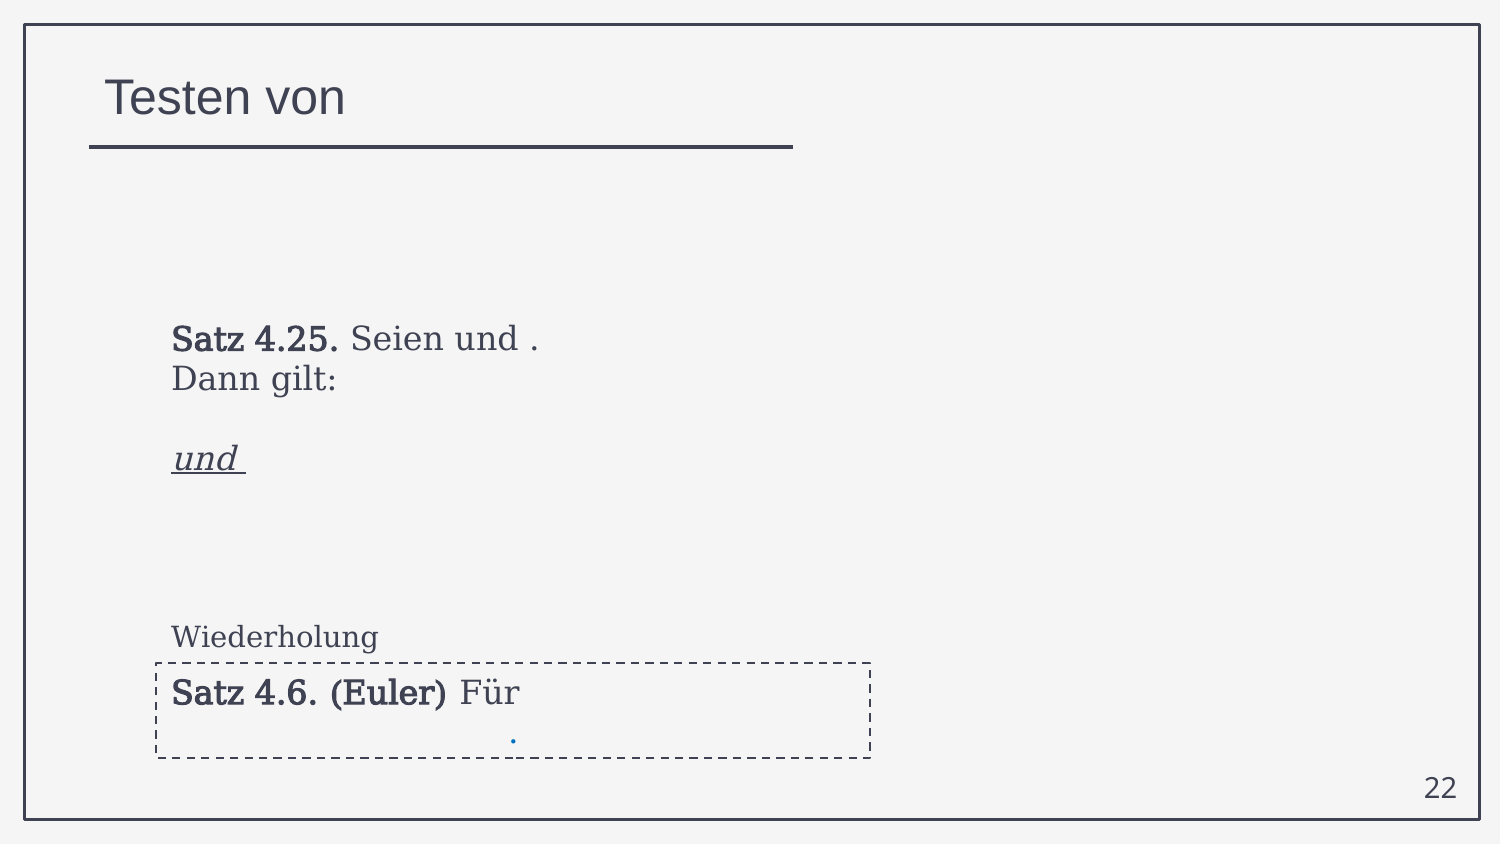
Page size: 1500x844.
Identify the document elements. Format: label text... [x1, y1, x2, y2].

text_box 22 [1409, 762, 1489, 812]
text_box Wiederholung [156, 611, 484, 662]
